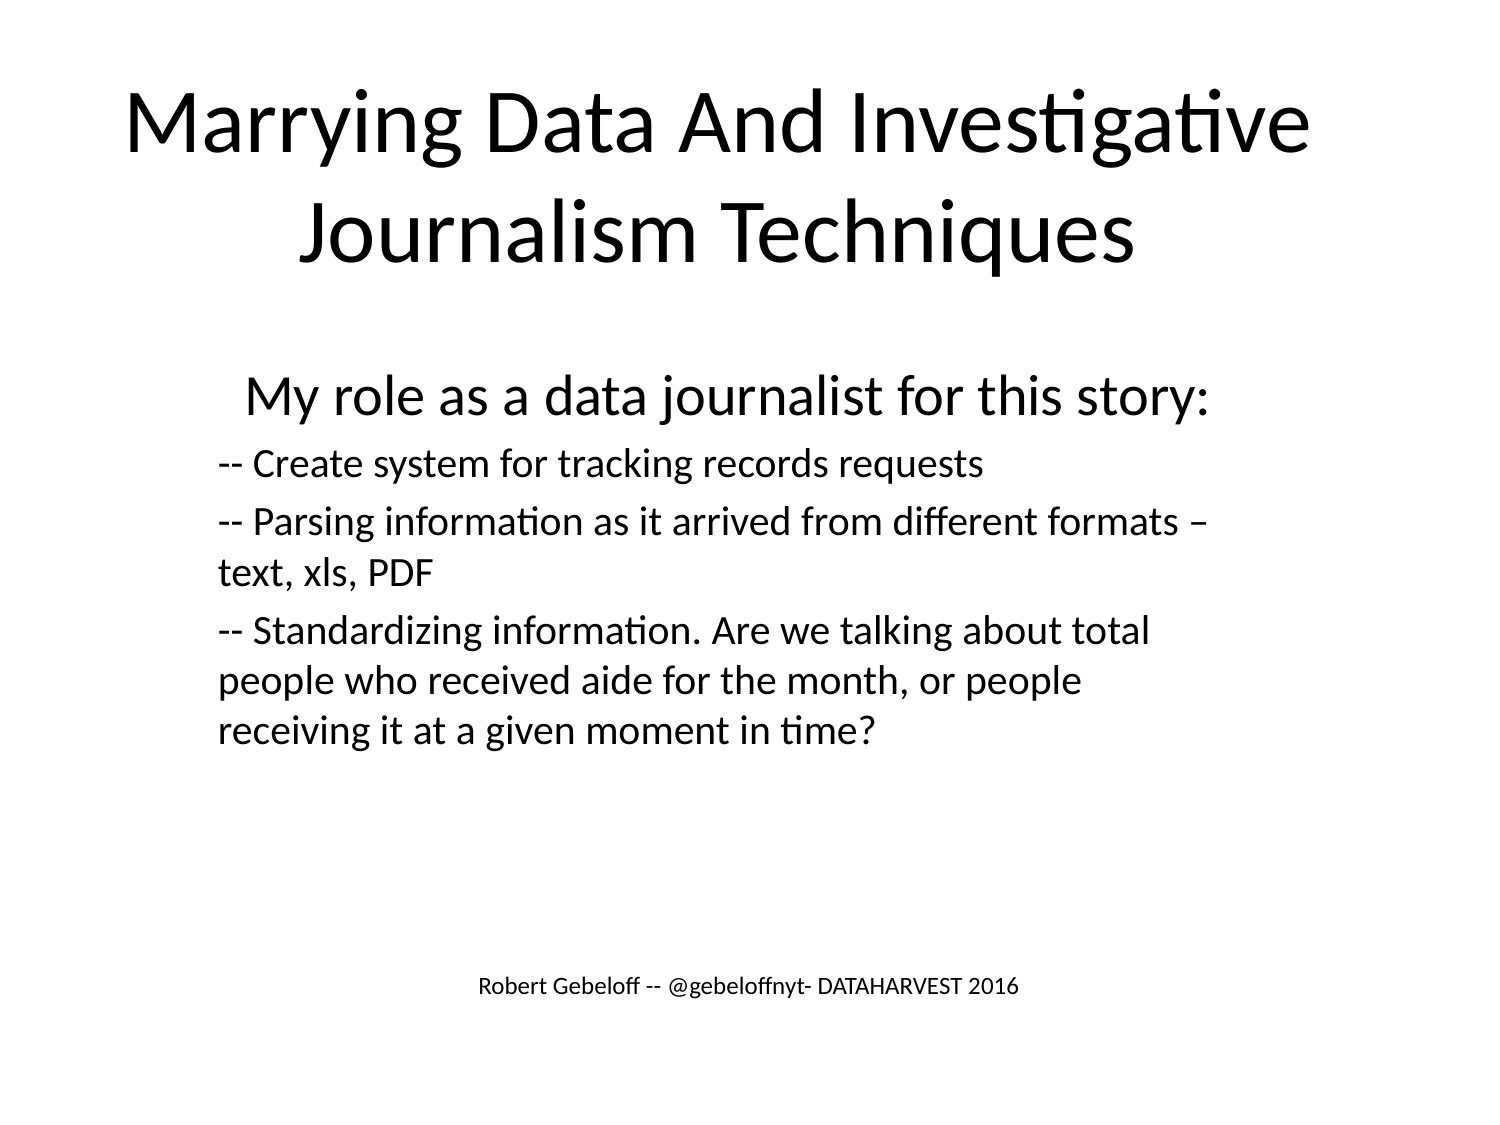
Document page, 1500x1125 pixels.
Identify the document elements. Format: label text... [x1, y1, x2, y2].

subtitle My role as a data journalist for this story: -- Create system for tracking records requests -- Parsing information as it arrived from different formats – text, xls, PDF -- Standardizing information. Are we talking about total people who received aide for the month, or people receiving it at a given moment in time? [202, 350, 1253, 844]
title Marrying Data And Investigative Journalism Techniques [80, 50, 1356, 292]
text_box Robert Gebeloff -- @gebeloffnyt- DATAHARVEST 2016 [125, 961, 1374, 1007]
